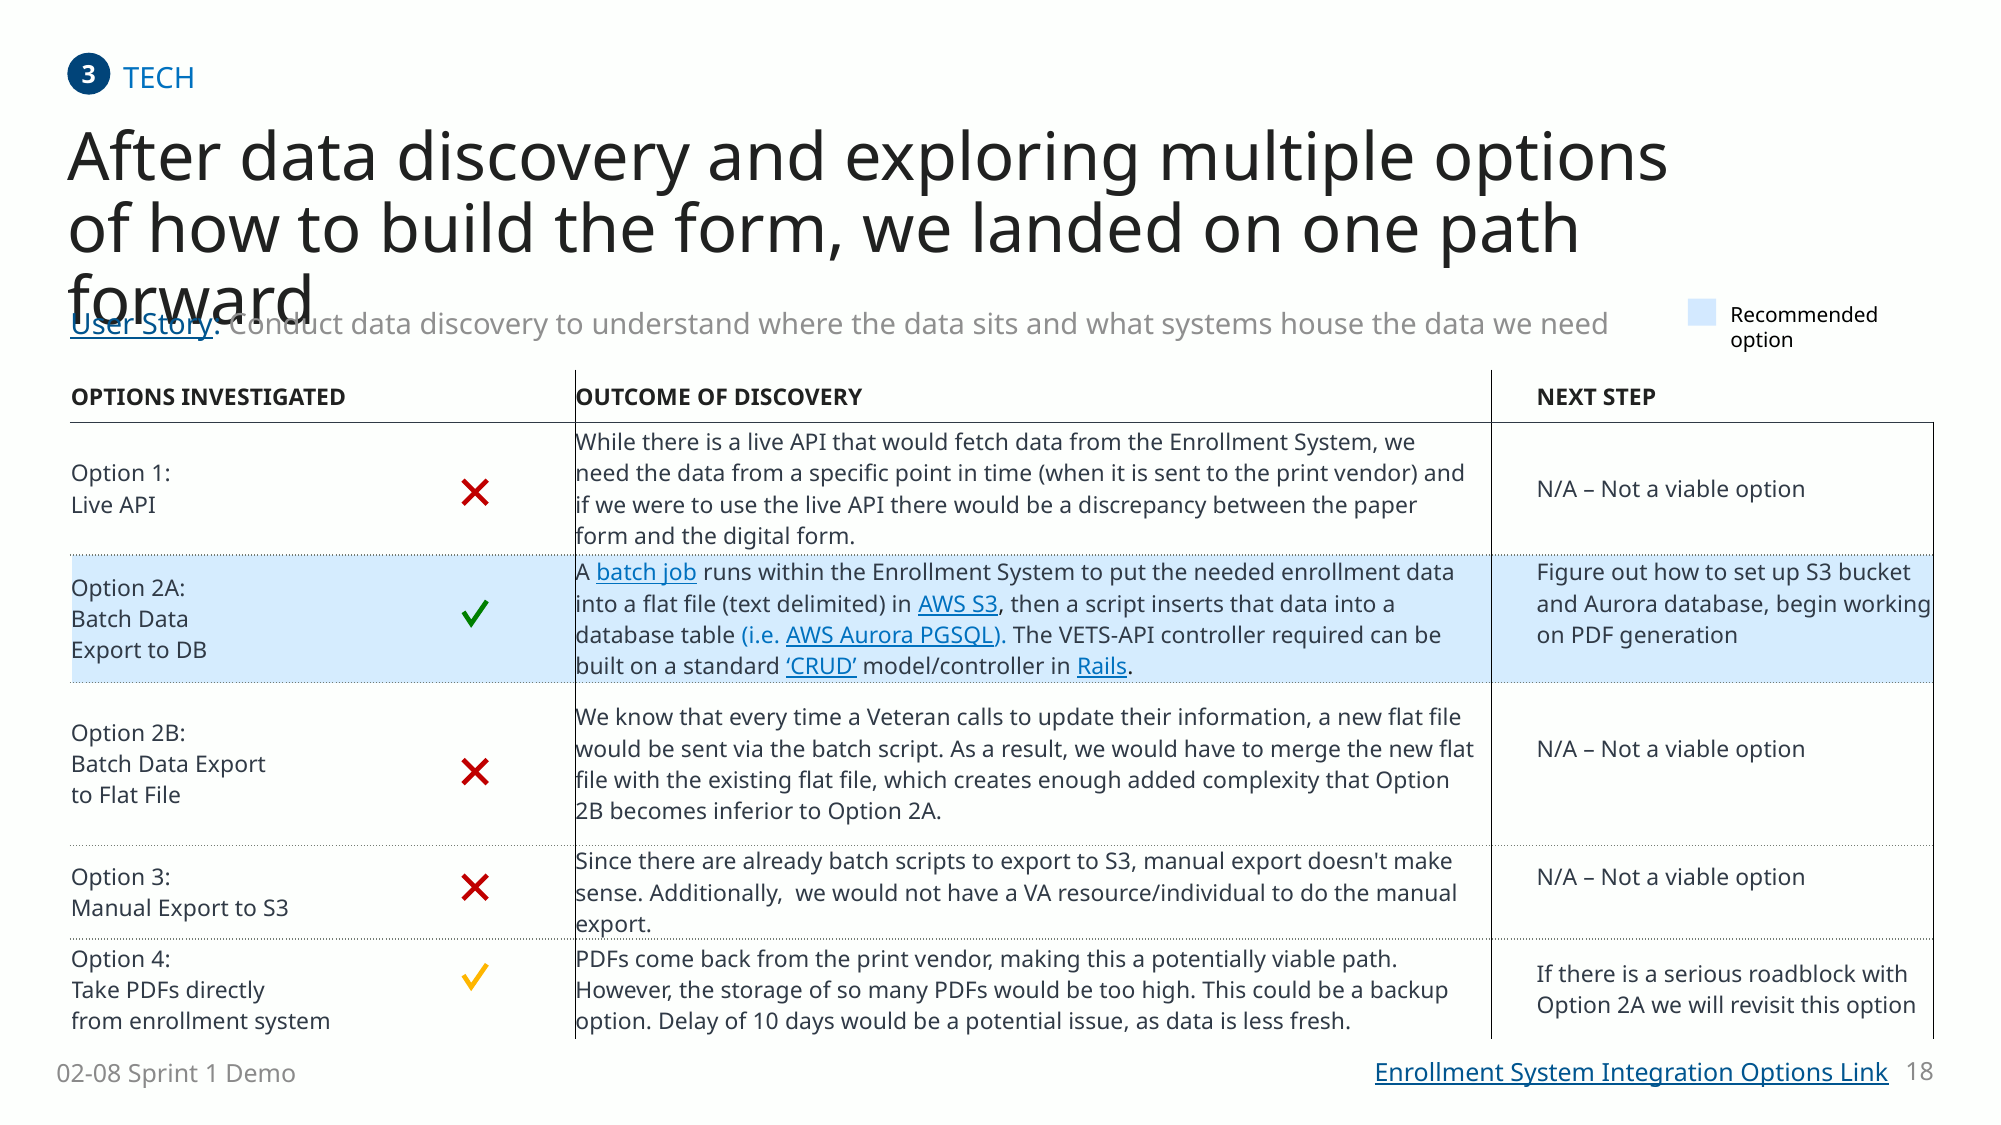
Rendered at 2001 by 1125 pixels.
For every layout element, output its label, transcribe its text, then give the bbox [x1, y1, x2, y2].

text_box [67, 51, 915, 113]
table_cell While there is a live API that would fetch data from the Enrollment System, we need the data from a specific point in time (when it is sent to the print vendor) and if we were to use the live API there would be a discrepancy between the paper form and the digital form. [576, 423, 1491, 555]
table_cell N/A – Not a viable option [1492, 845, 1933, 939]
text_box User Story: Conduct data discovery to understand where the data sits and what systems house the data we need [70, 299, 1732, 346]
table_cell Option 4: Take PDFs directly from enrollment system [72, 939, 575, 1039]
text_box After data discovery and exploring multiple options of how to build the form, we landed on one path forward [67, 123, 1734, 290]
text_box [464, 760, 486, 783]
text_box [464, 966, 486, 987]
table_cell Option 2A: Batch Data Export to DB [72, 555, 575, 683]
table_cell A batch job runs within the Enrollment System to put the needed enrollment data into a flat file (text delimited) in AWS S3, then a script inserts that data into a database table (i.e. AWS Aurora PGSQL). The VETS-API controller required can be built on a standard ‘CRUD’ model/controller in Rails. [576, 555, 1491, 683]
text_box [464, 876, 486, 898]
table_header OPTIONS INVESTIGATED [72, 371, 575, 422]
table_cell Option 2B: Batch Data Export to Flat File [72, 683, 575, 845]
table_cell Since there are already batch scripts to export to S3, manual export doesn't make sense. Additionally, we would not have a VA resource/individual to do the manual export. [576, 845, 1491, 939]
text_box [464, 481, 486, 503]
table_cell Figure out how to set up S3 bucket and Aurora database, begin working on PDF generation [1492, 555, 1933, 683]
table_header NEXT STEP [1492, 371, 1932, 422]
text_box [1687, 294, 1950, 335]
table_cell PDFs come back from the print vendor, making this a potentially viable path. However, the storage of so many PDFs would be too high. This could be a backup option. Delay of 10 days would be a potential issue, as data is less fresh. [576, 939, 1491, 1039]
table_cell If there is a serious roadblock with Option 2A we will revisit this option [1492, 939, 1933, 1039]
table_cell N/A – Not a viable option [1492, 683, 1933, 845]
table_cell Option 1: Live API [72, 423, 575, 555]
table_cell Option 3: Manual Export to S3 [72, 845, 575, 939]
table_cell N/A – Not a viable option [1492, 423, 1933, 555]
text_box Enrollment System Integration Options Link [1254, 1048, 1905, 1098]
table_header OUTCOME OF DISCOVERY [576, 371, 1491, 422]
text_box 02-08 Sprint 1 Demo [48, 1042, 319, 1103]
text_box [464, 602, 486, 624]
table_cell We know that every time a Veteran calls to update their information, a new flat file would be sent via the batch script. As a result, we would have to merge the new flat file with the existing flat file, which creates enough added complexity that Option 2B becomes inferior to Option 2A. [576, 683, 1491, 845]
text_box 18 [1882, 1042, 1949, 1103]
